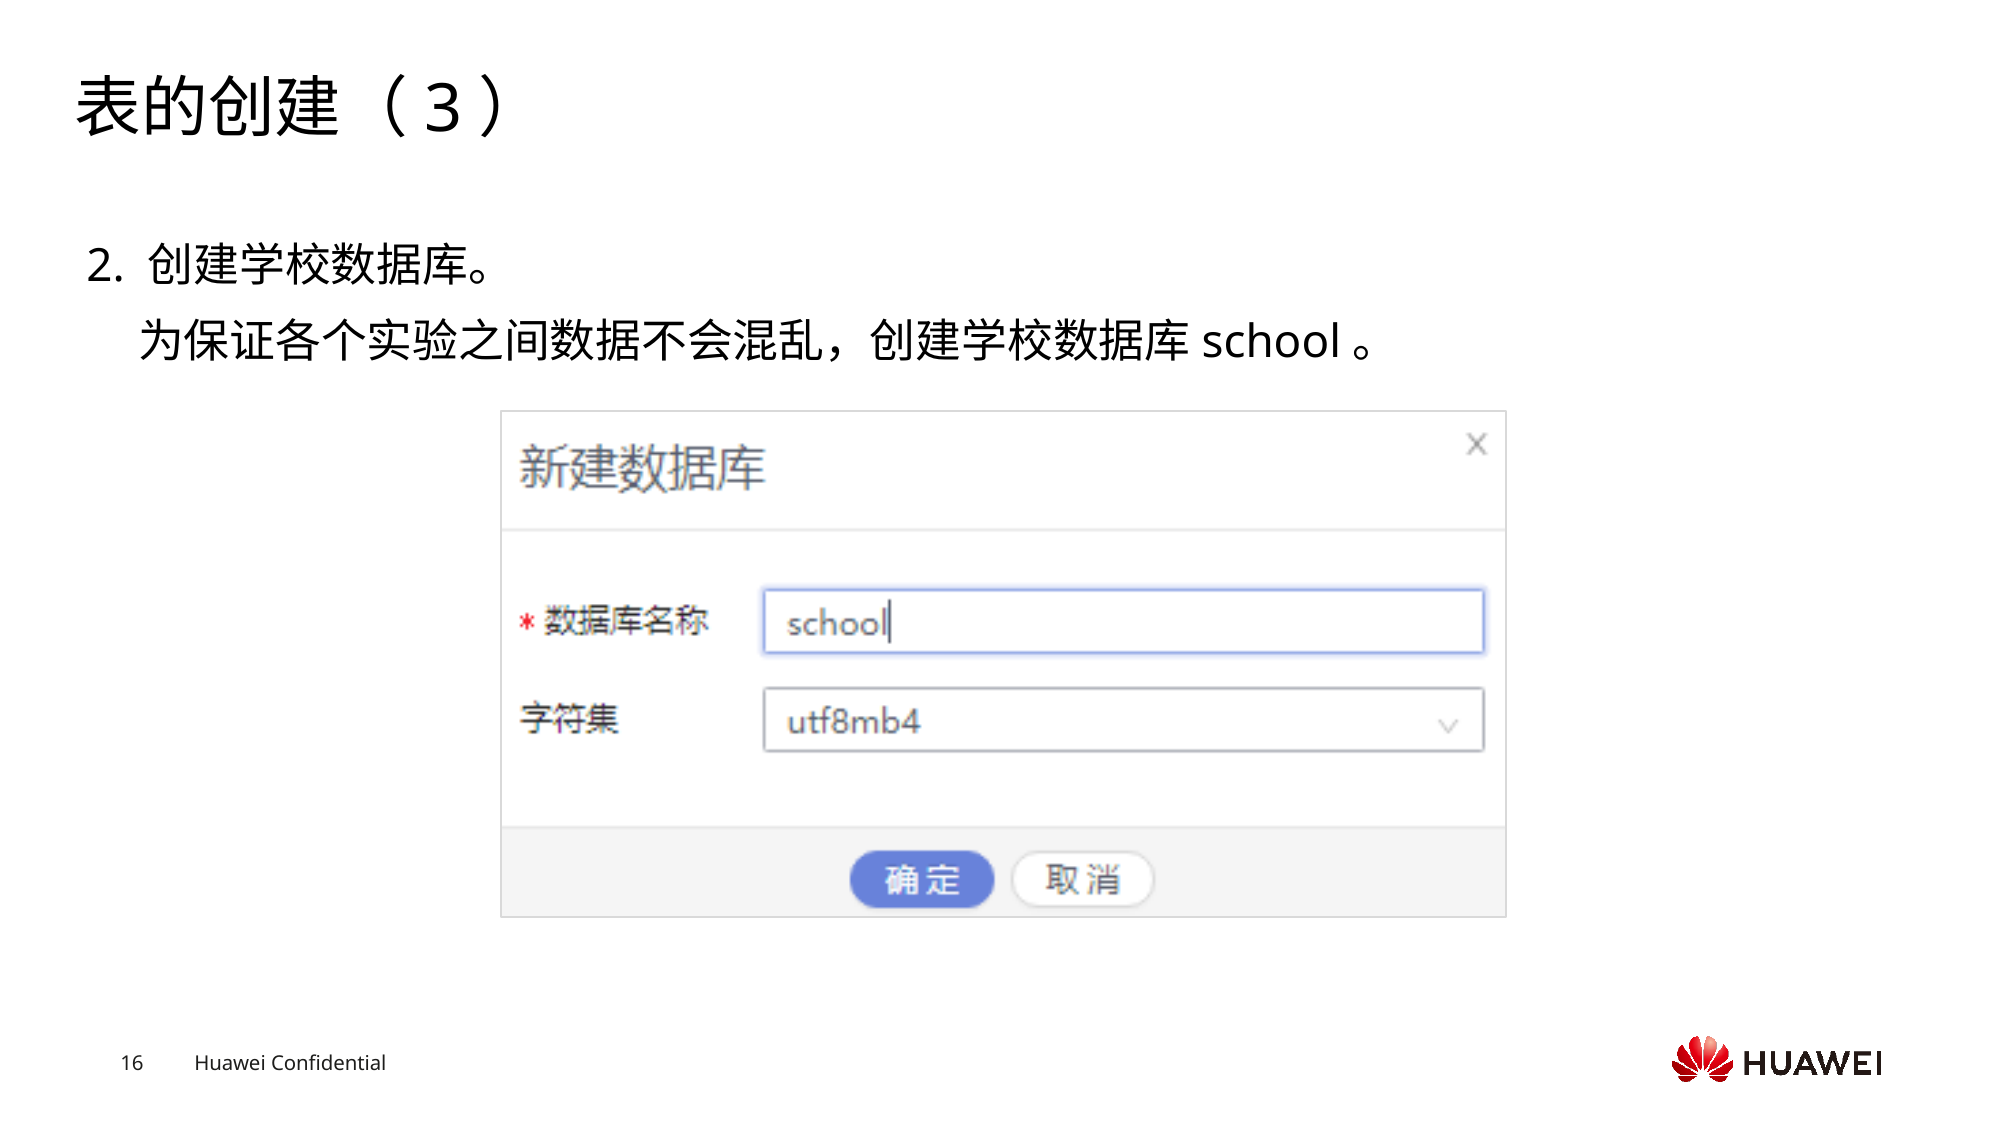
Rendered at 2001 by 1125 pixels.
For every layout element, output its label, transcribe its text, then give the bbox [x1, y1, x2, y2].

picture [1672, 1036, 1881, 1082]
text_box 2. 创建学校数据库。 为保证各个实验之间数据不会混乱，创建学校数据库school。 [71, 205, 1936, 375]
picture [502, 412, 1505, 917]
title 表的创建（3） [74, 73, 1928, 205]
